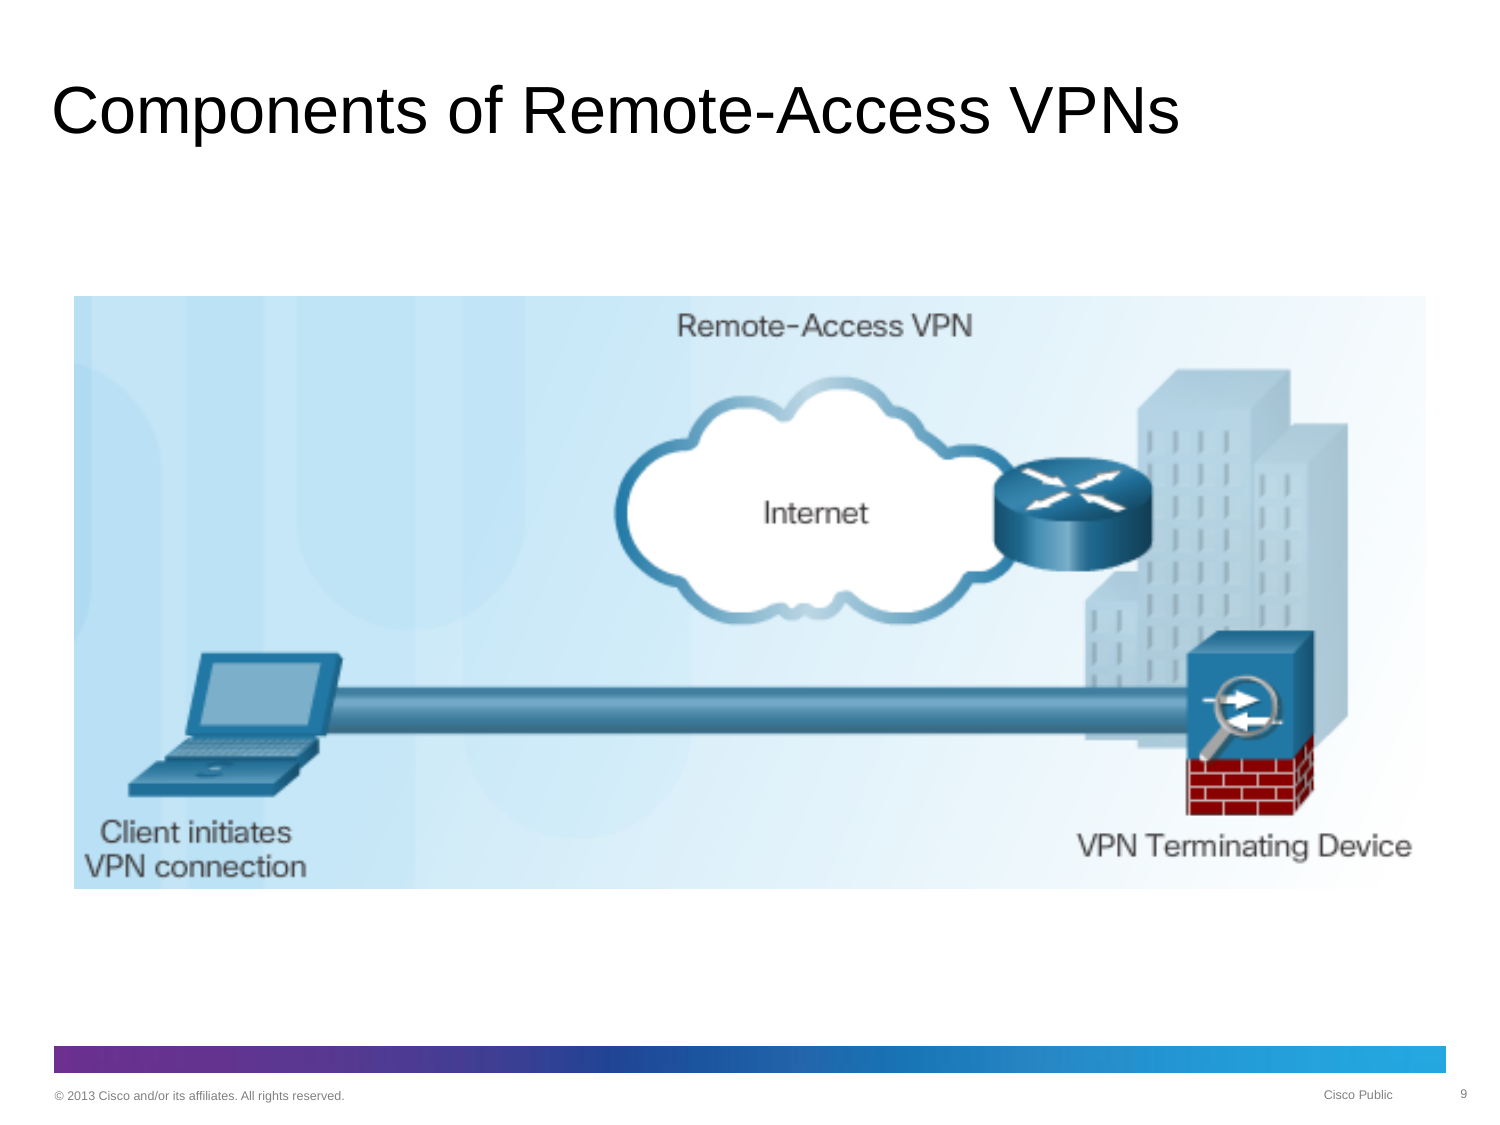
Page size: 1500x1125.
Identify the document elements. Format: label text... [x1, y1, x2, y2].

title Components of Remote-Access VPNs [37, 17, 1447, 155]
picture [74, 296, 1426, 890]
picture [54, 1046, 1446, 1073]
